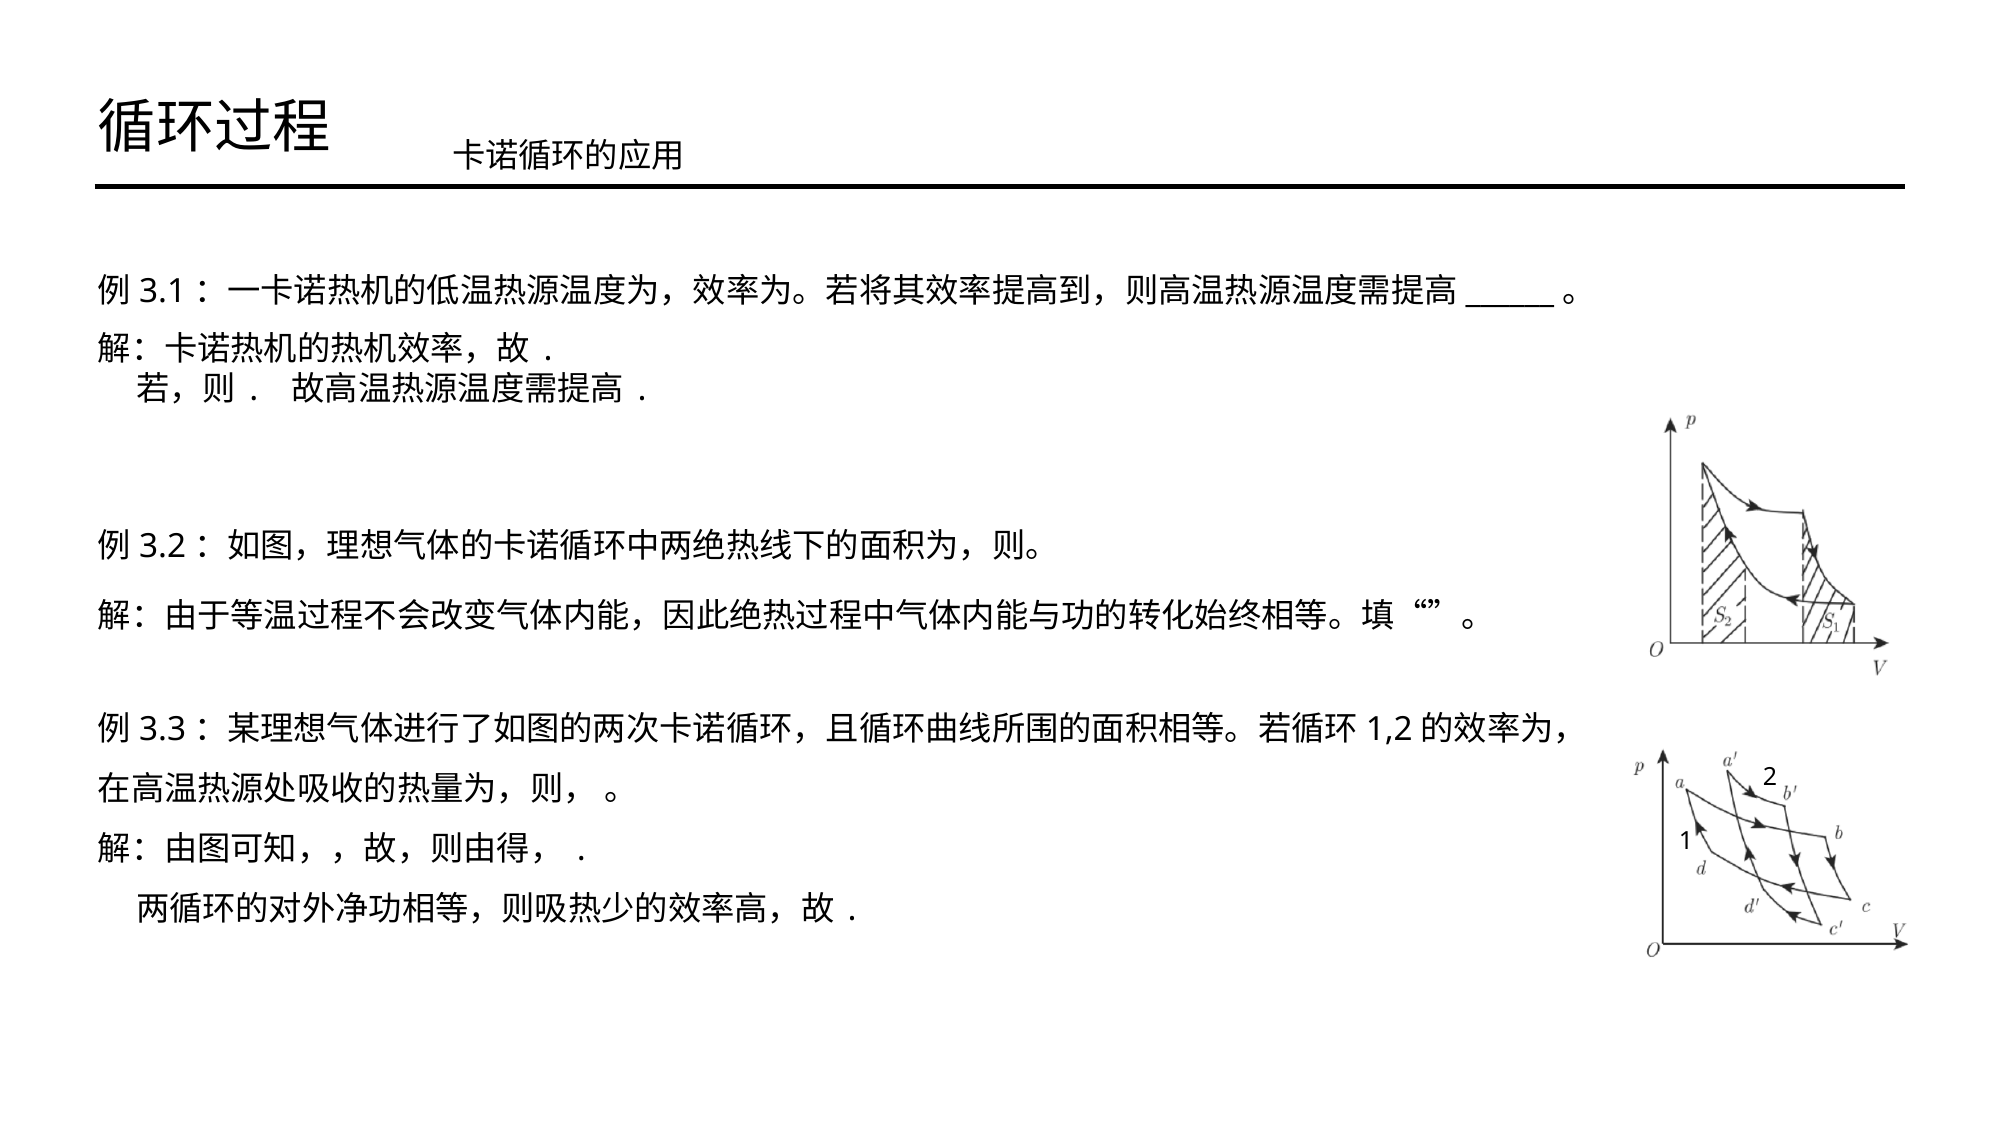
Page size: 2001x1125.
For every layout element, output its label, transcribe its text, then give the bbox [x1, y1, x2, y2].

picture [1638, 400, 1902, 680]
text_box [1623, 732, 1917, 961]
text_box 卡诺循环的应用 [437, 127, 711, 182]
text_box 循环过程 [83, 81, 438, 167]
